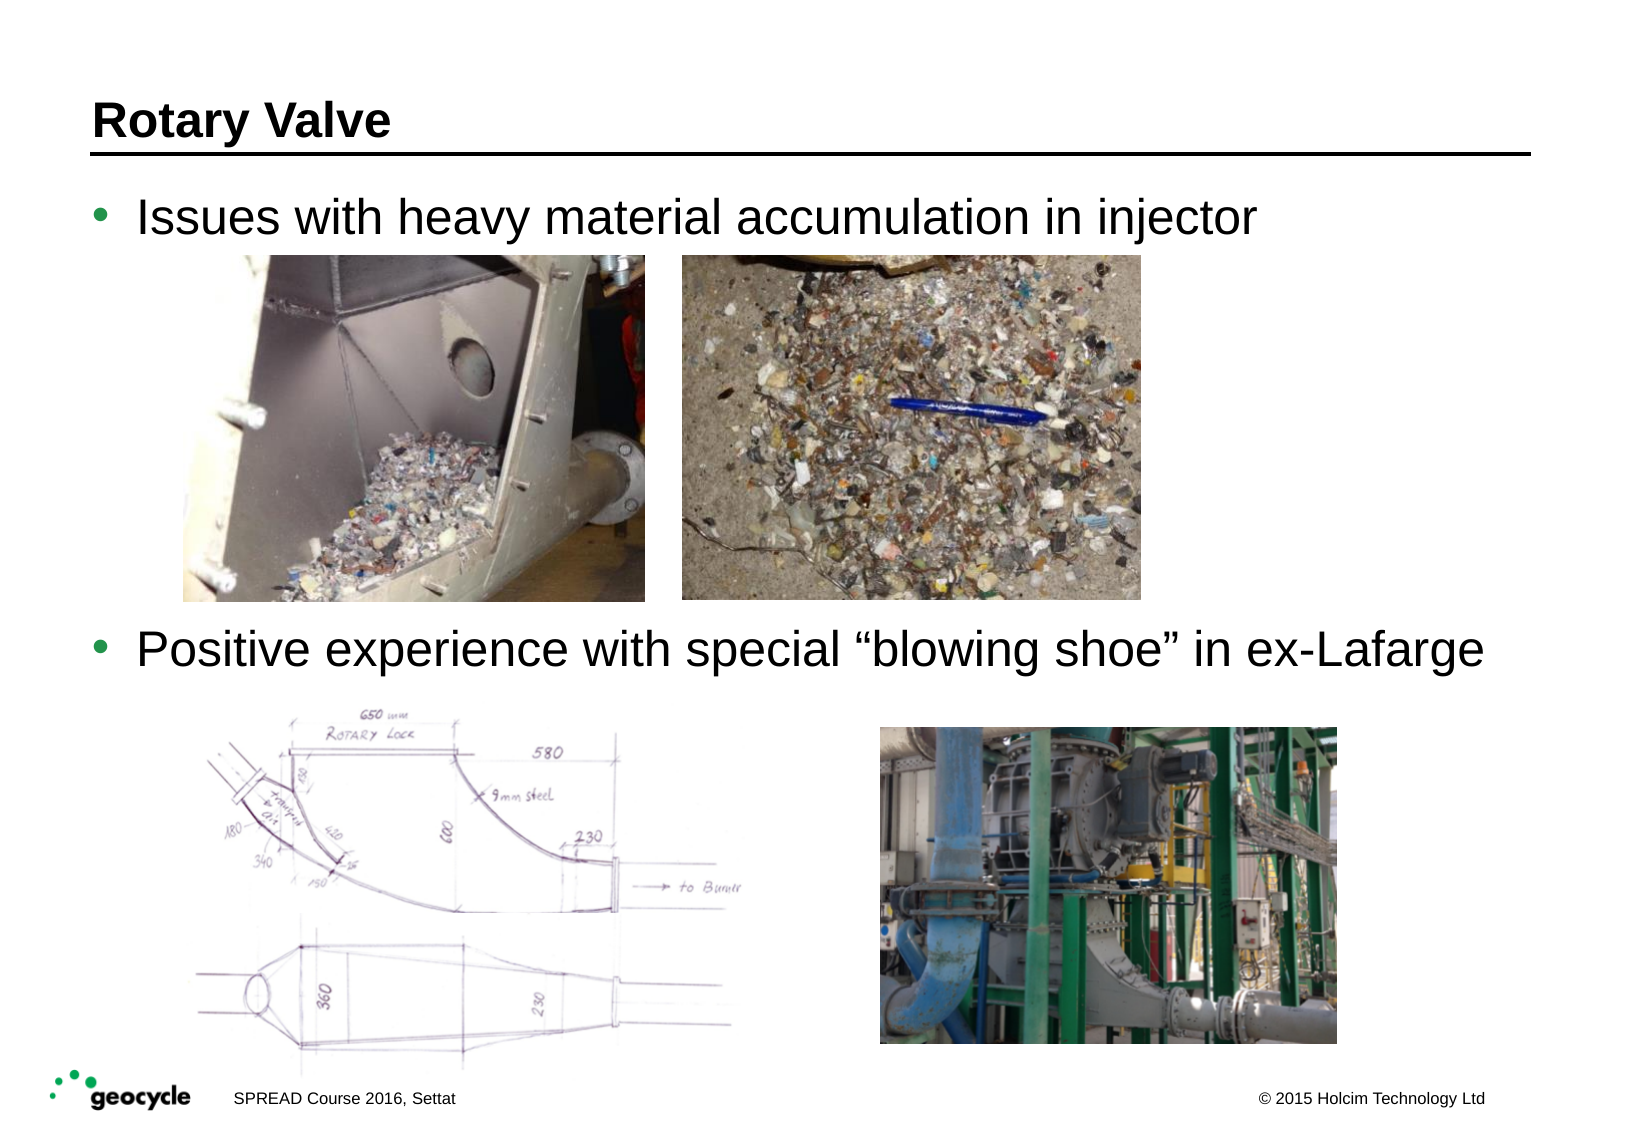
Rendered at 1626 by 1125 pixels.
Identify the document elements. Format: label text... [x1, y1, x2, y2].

picture [182, 255, 645, 602]
picture [880, 727, 1338, 1044]
footer SPREAD Course 2016, Settat [233, 1087, 813, 1109]
title Rotary Valve [91, 19, 1532, 149]
picture [49, 698, 749, 1111]
picture [682, 255, 1142, 600]
list Issues with heavy material accumulation in injector Positive experience with special “blowing shoe” in ex-Lafarge [91, 184, 1534, 1024]
